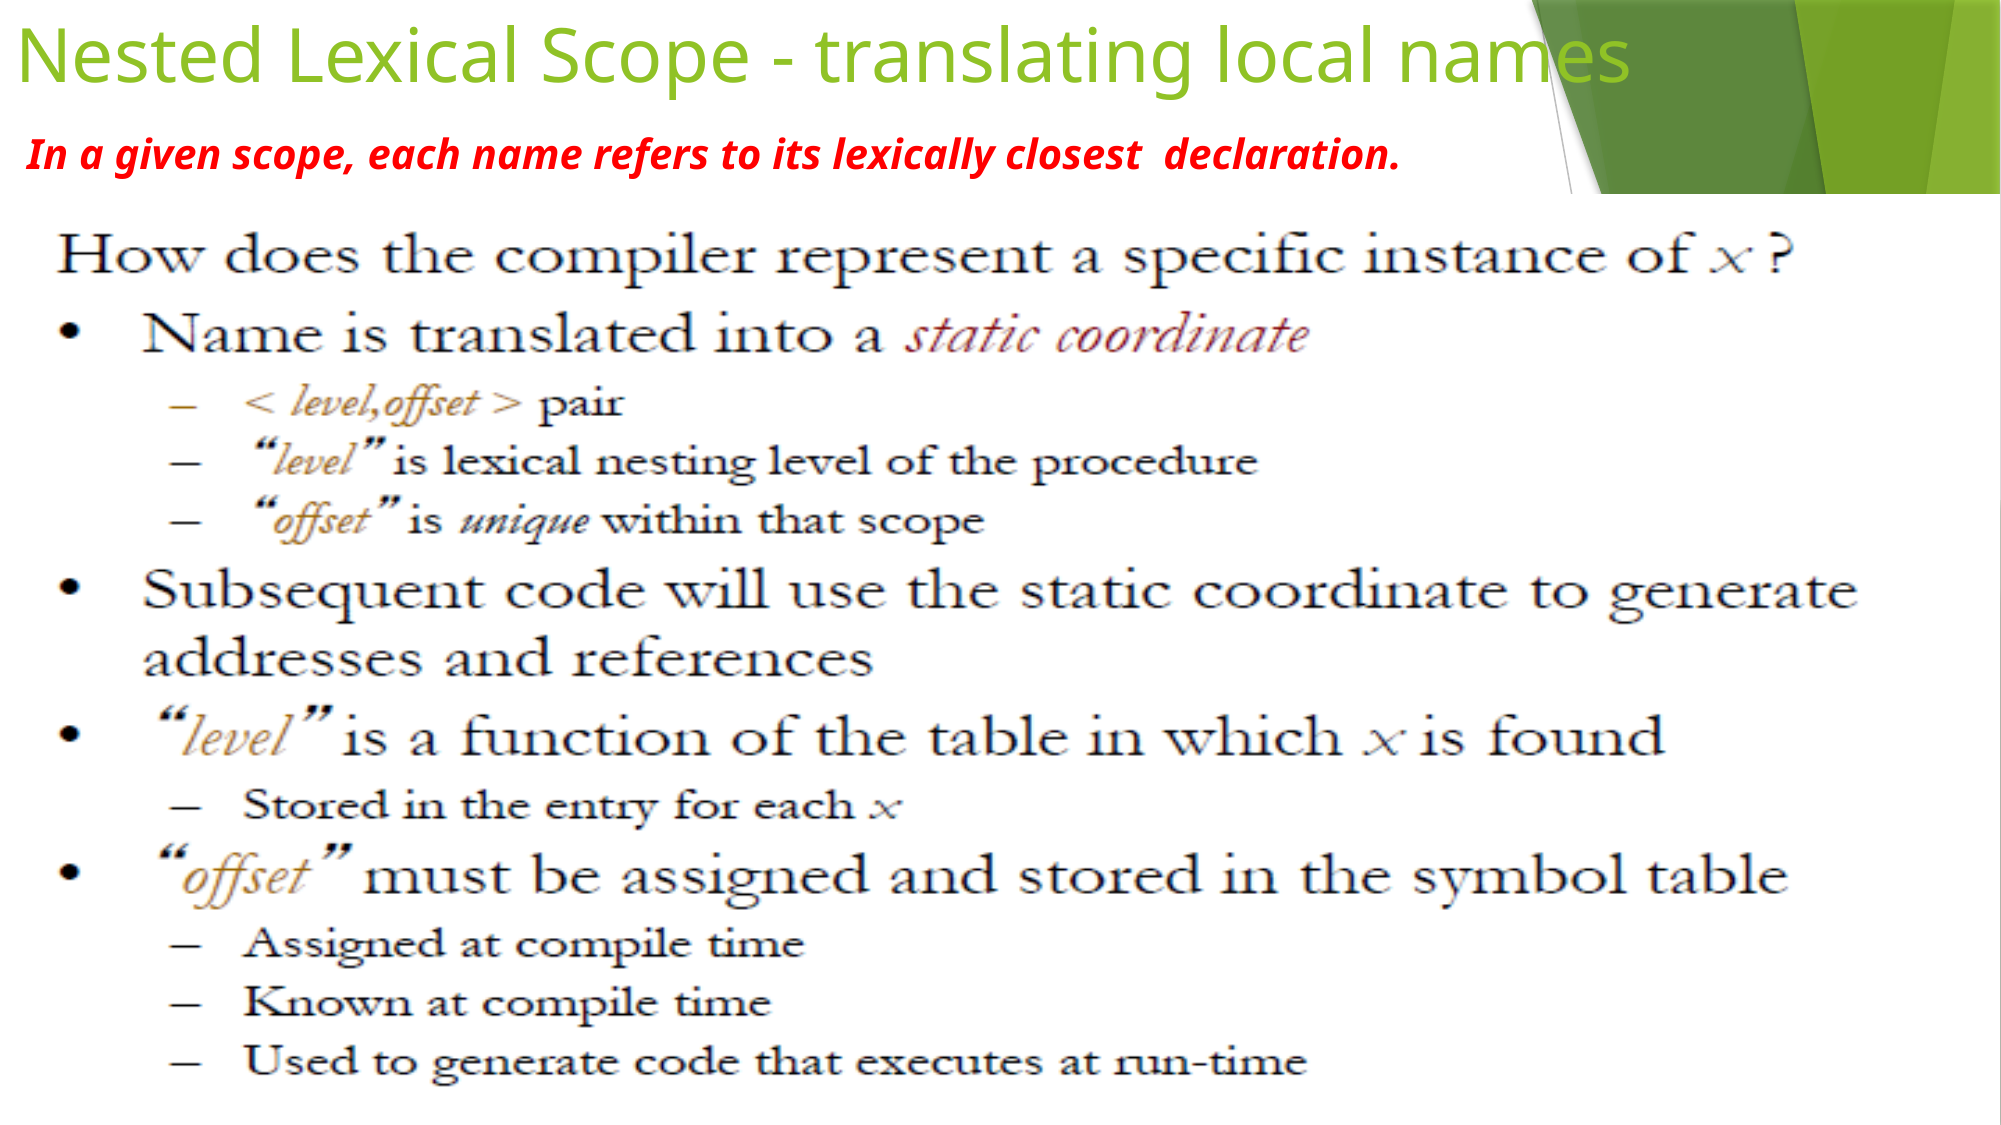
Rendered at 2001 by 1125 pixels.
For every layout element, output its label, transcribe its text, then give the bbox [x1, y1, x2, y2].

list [0, 194, 2000, 1125]
text_box In a given scope, each name refers to its lexically closest declaration. [12, 120, 1559, 185]
title Nested Lexical Scope - translating local names [0, 0, 2000, 194]
